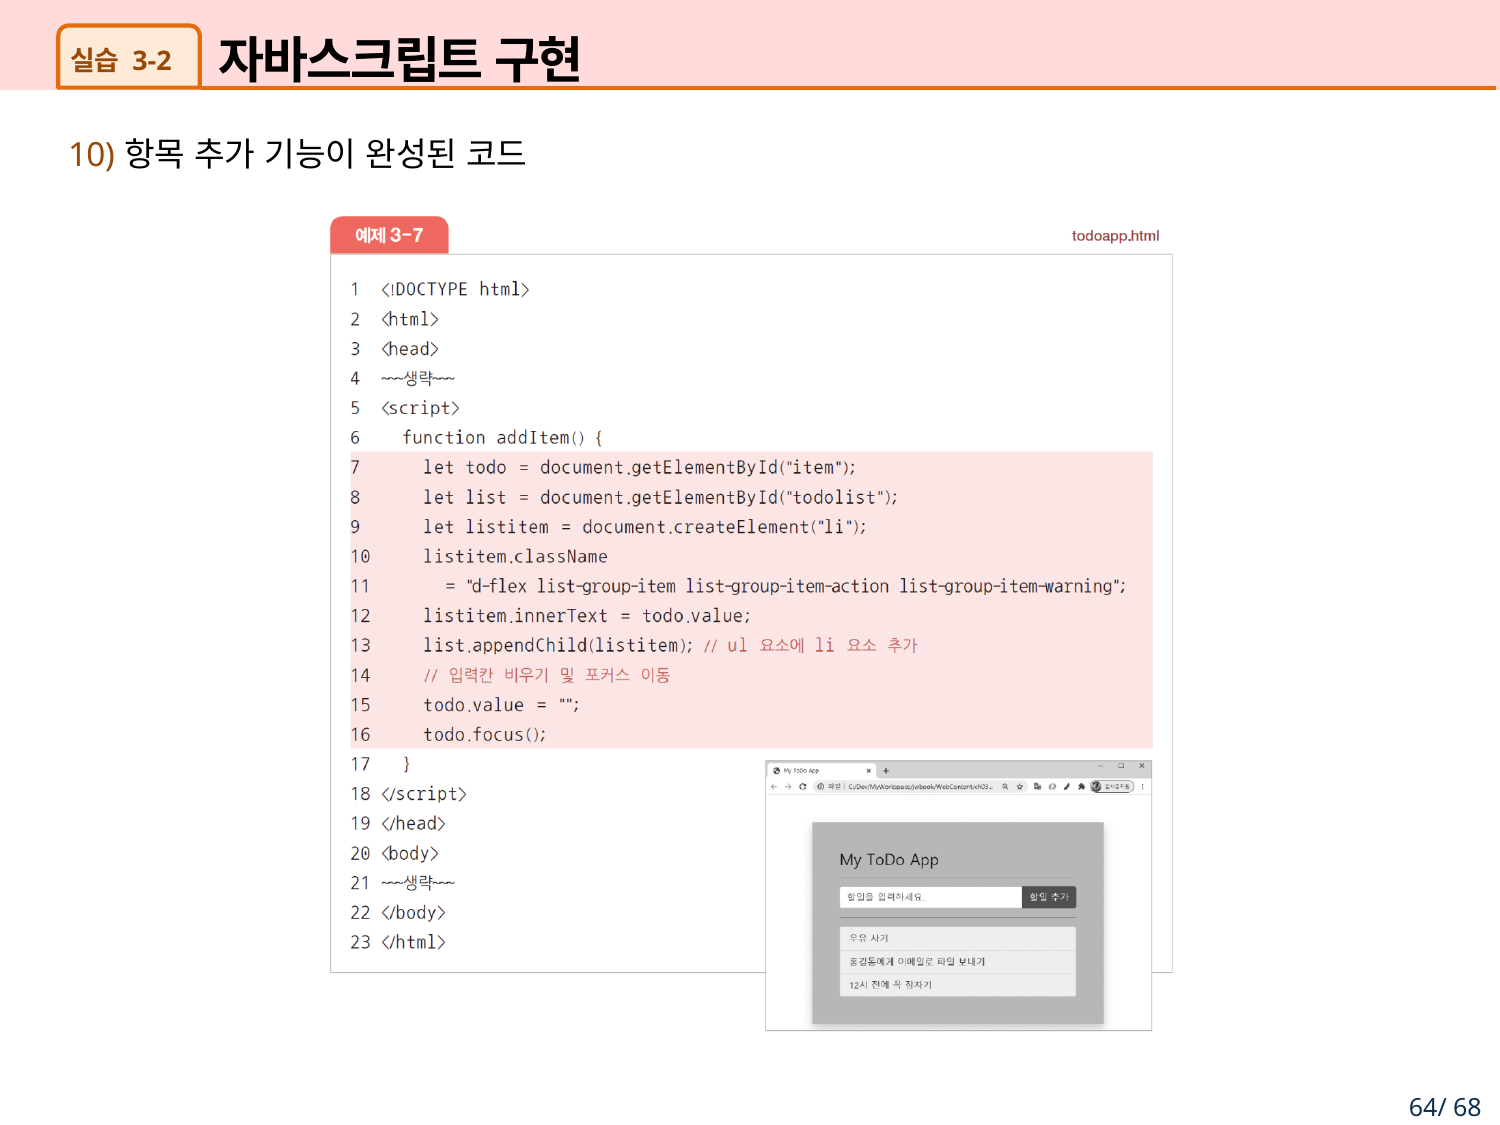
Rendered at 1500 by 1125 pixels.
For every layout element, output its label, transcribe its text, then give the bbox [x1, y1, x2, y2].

text_box 실습 3-2 [55, 35, 206, 83]
picture [323, 207, 1177, 1035]
list 항목 추가 기능이 완성된 코드 [53, 125, 1425, 1005]
title 자바스크립트 구현 [203, 19, 1365, 97]
